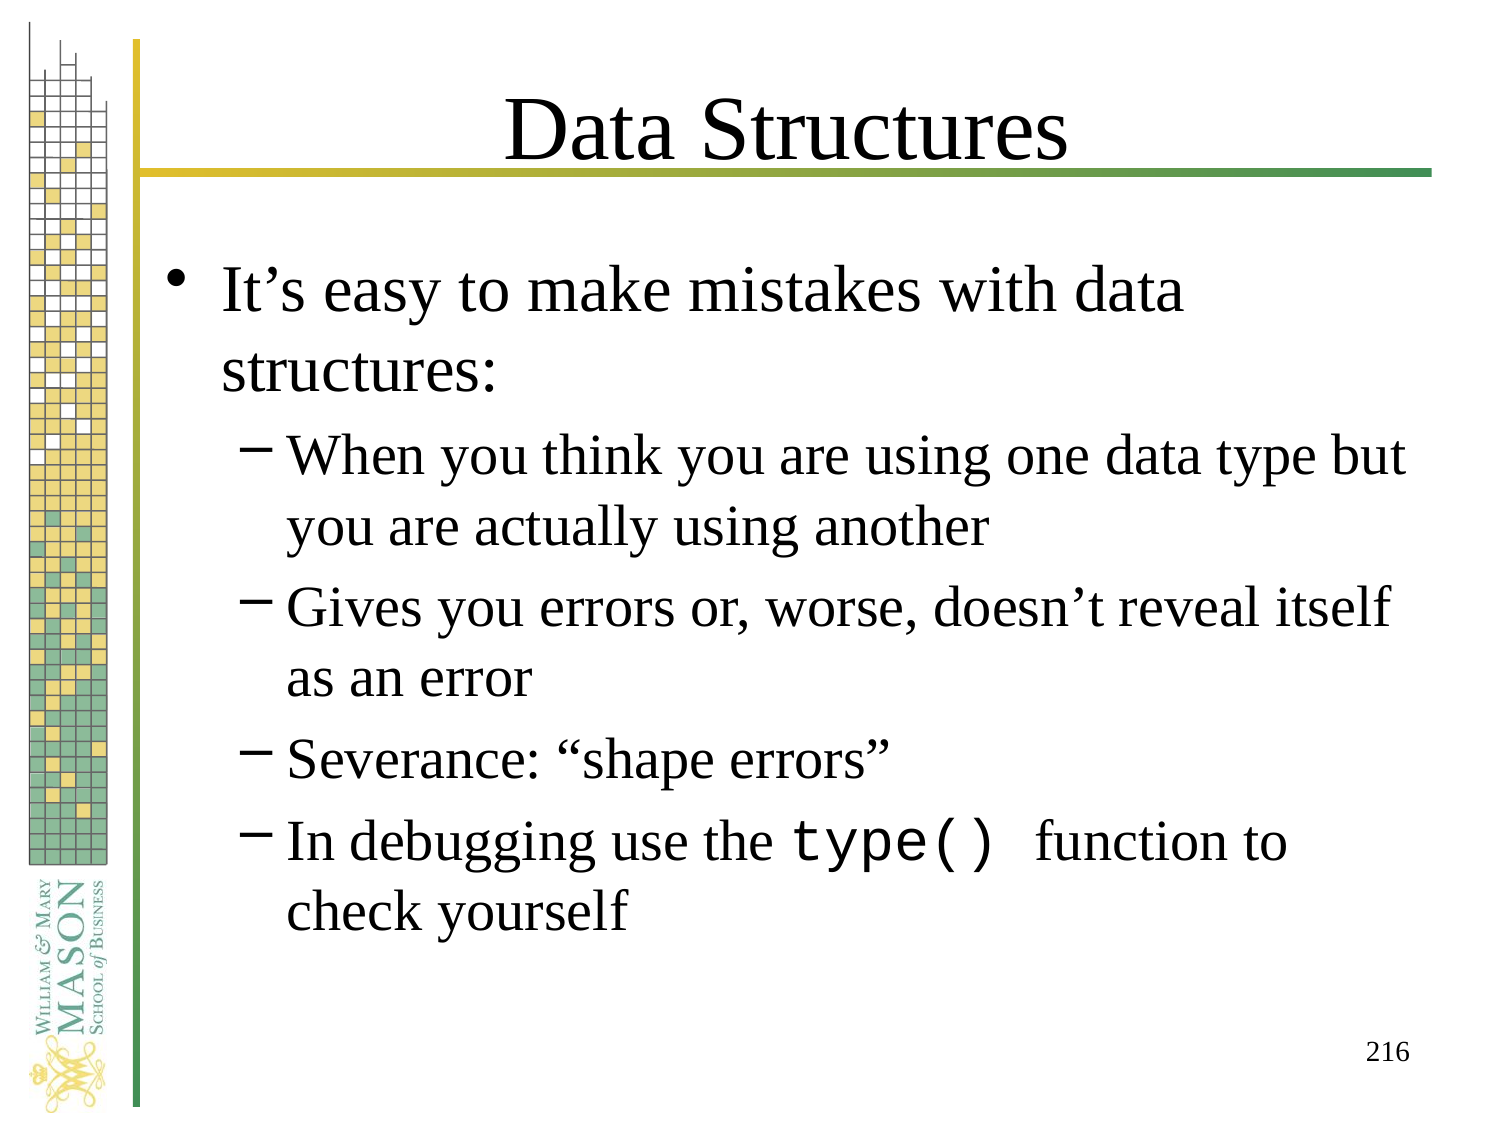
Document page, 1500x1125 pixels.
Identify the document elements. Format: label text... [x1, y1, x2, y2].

slide_number 65 [29, 879, 107, 1113]
slide_number 216 [1048, 1024, 1426, 1103]
title Data Structures [150, 45, 1425, 200]
list It’s easy to make mistakes with data structures: When you think you are using one data type but you are actually using another Gives you errors or, worse, doesn’t reveal itself as an error Severance: “shape errors” In debugging use the type() function to check yourself [150, 237, 1425, 1005]
